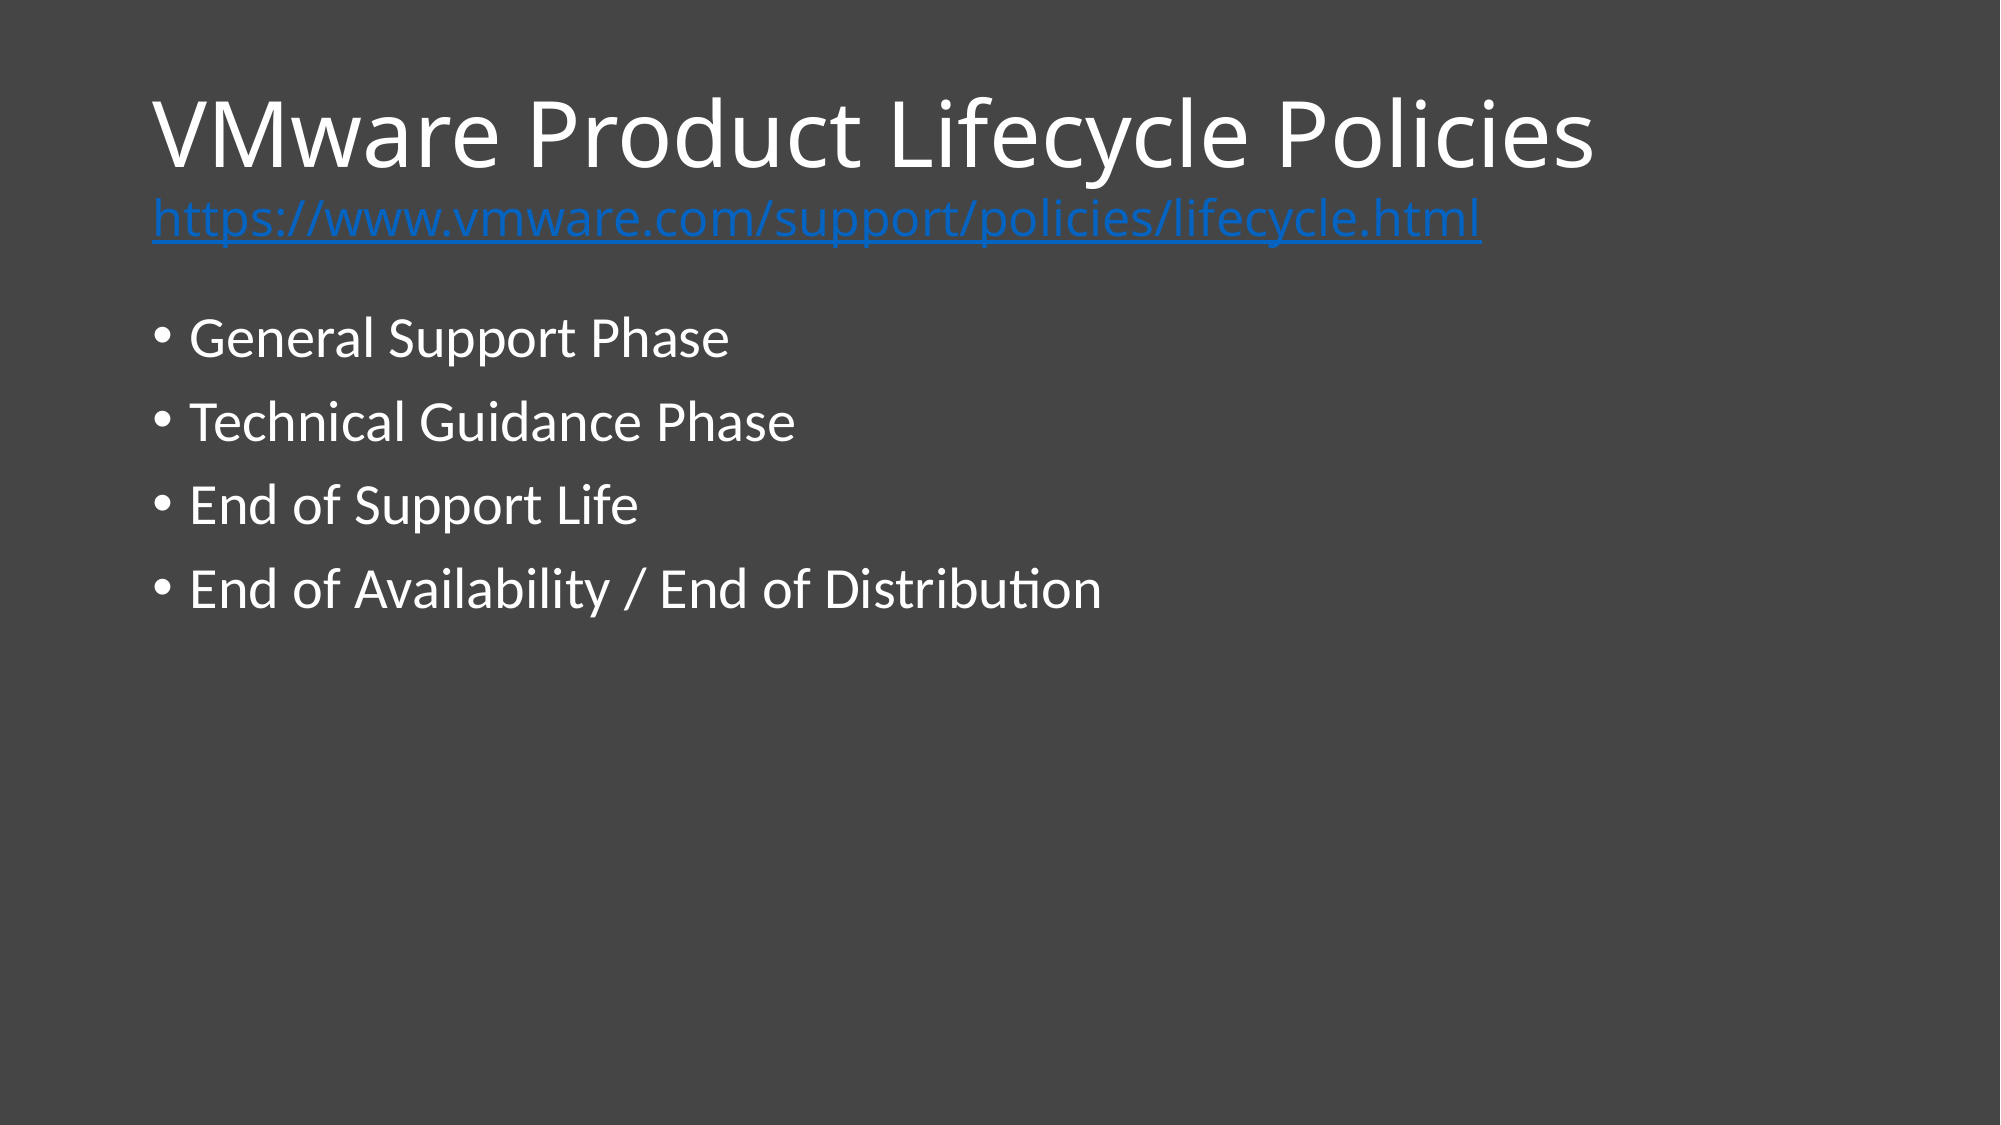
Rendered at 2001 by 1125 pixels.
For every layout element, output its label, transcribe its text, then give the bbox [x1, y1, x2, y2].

title VMware Product Lifecycle Policies https://www.vmware.com/support/policies/lifecycle.html [137, 59, 1863, 278]
list General Support Phase Technical Guidance Phase End of Support Life End of Availability / End of Distribution [137, 299, 1863, 1014]
